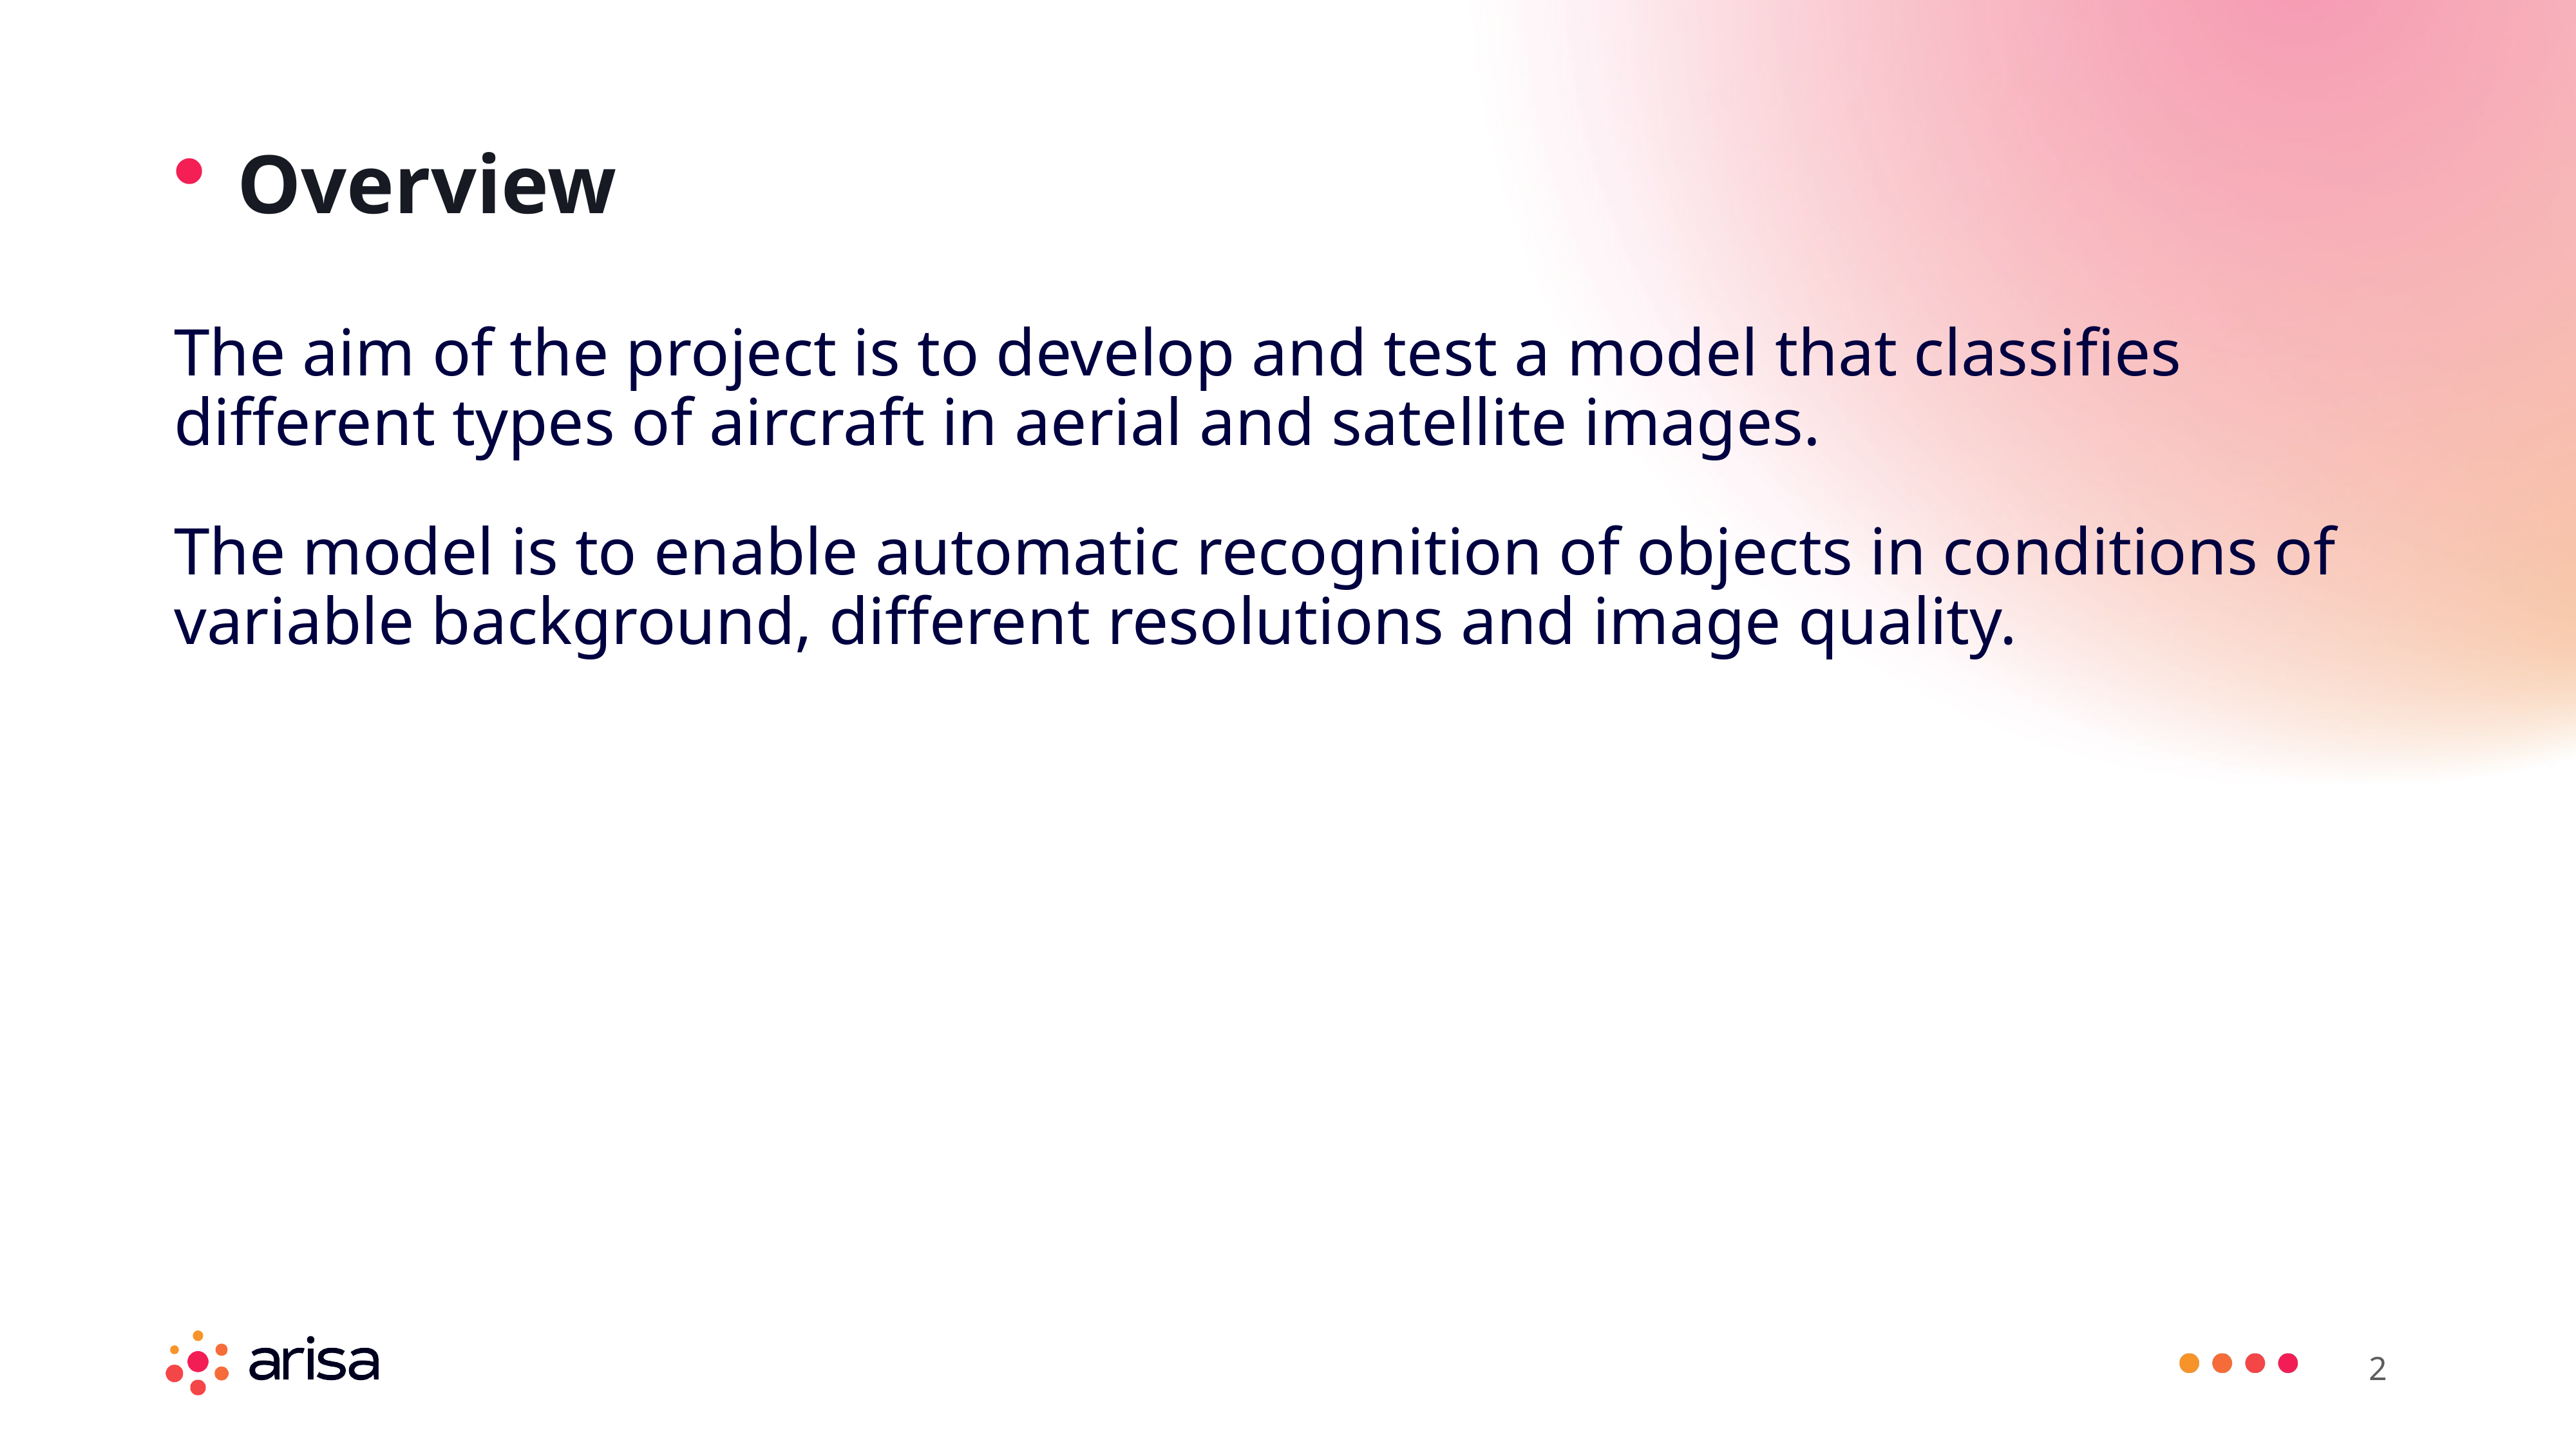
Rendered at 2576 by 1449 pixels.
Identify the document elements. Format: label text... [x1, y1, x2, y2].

list The aim of the project is to develop and test a model that classifies different types of aircraft in aerial and satellite images. The model is to enable automatic recognition of objects in conditions of variable background, different resolutions and image quality. [164, 315, 2412, 1260]
list Overview [163, 139, 2576, 209]
slide_number 2 [2345, 1343, 2410, 1383]
picture [2180, 1354, 2298, 1373]
picture [166, 1330, 379, 1396]
